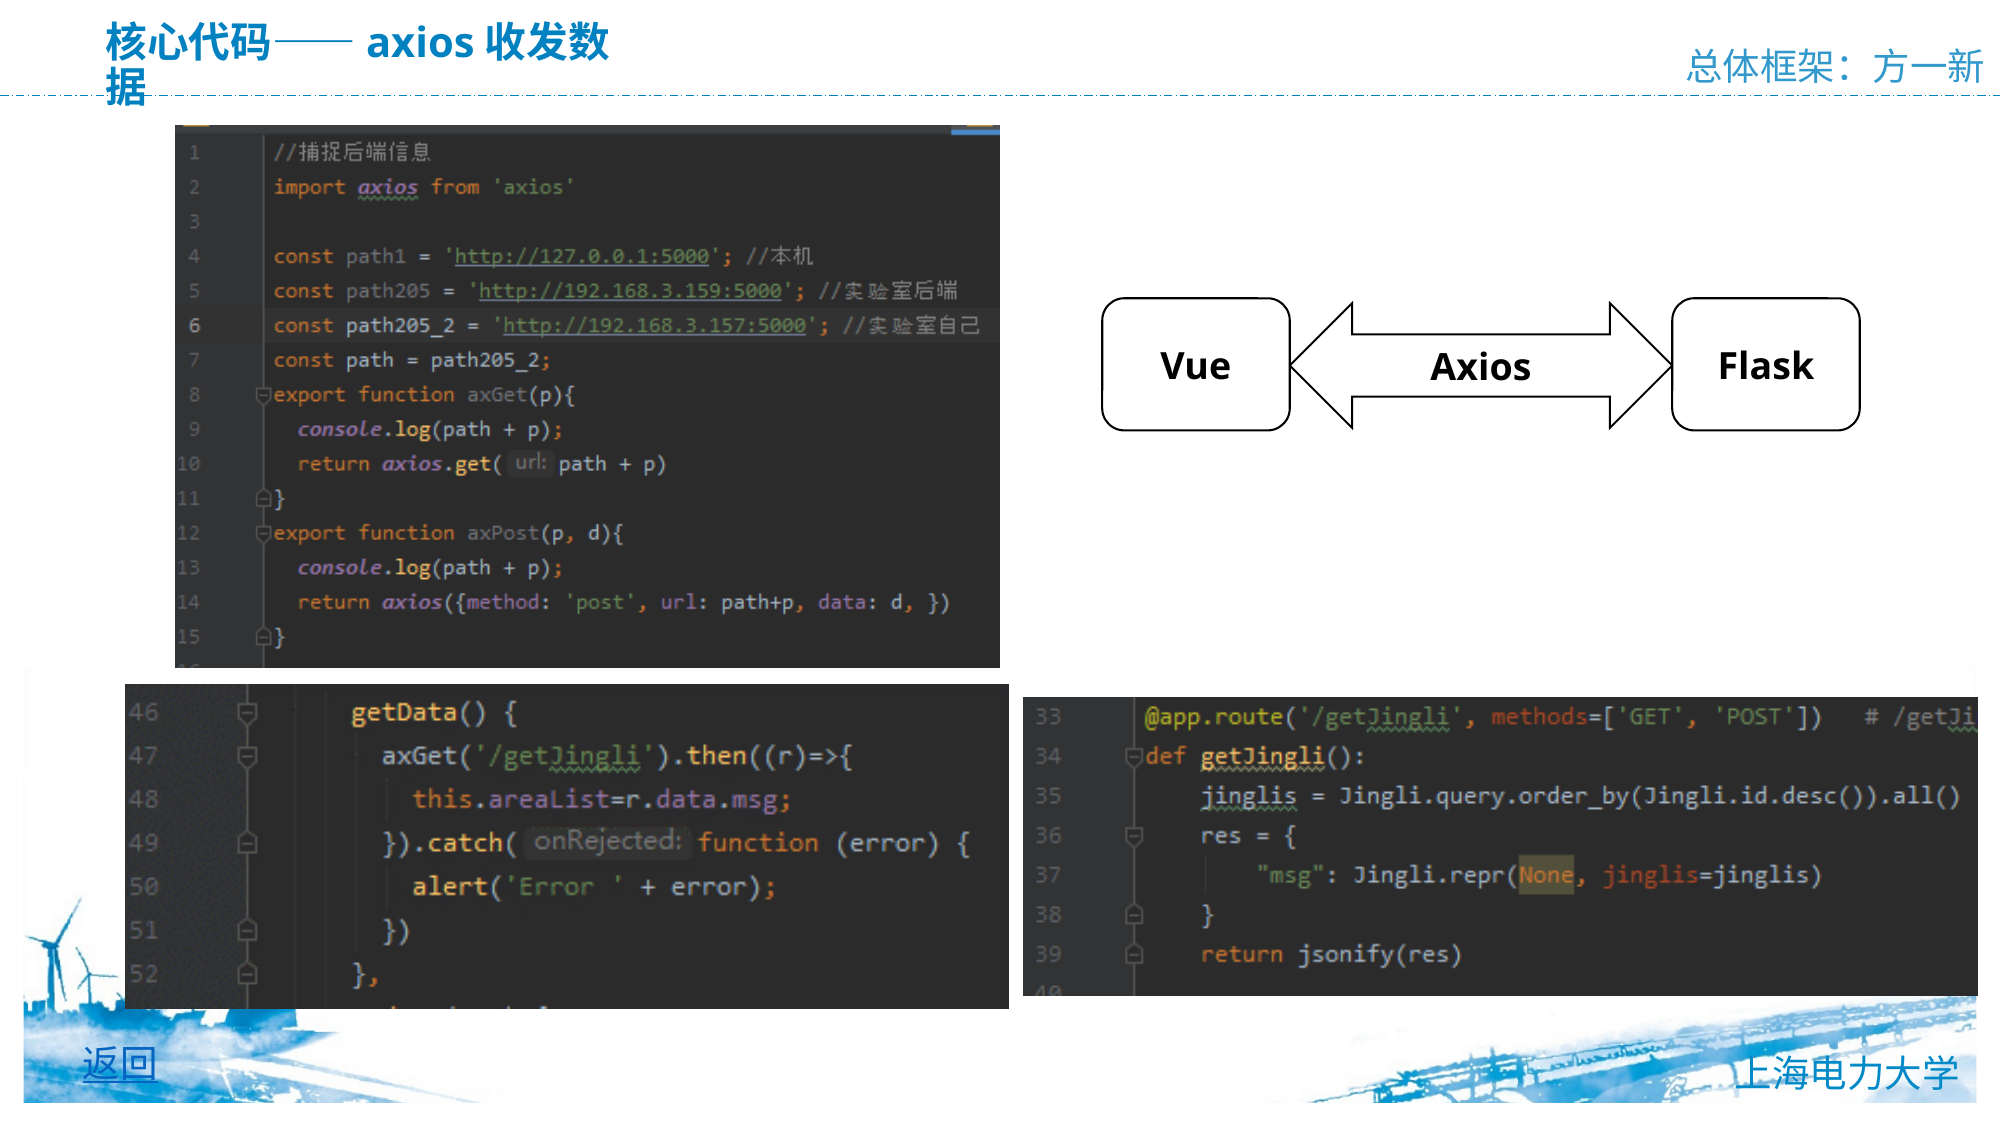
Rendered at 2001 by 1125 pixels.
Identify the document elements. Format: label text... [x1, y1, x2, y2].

title 核心代码——axios收发数据 [90, 22, 635, 112]
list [175, 125, 1000, 669]
picture [23, 498, 1978, 1103]
text_box 返回 [68, 1032, 173, 1102]
text_box 总体框架：方一新 [1549, 35, 2000, 95]
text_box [1102, 298, 1860, 431]
